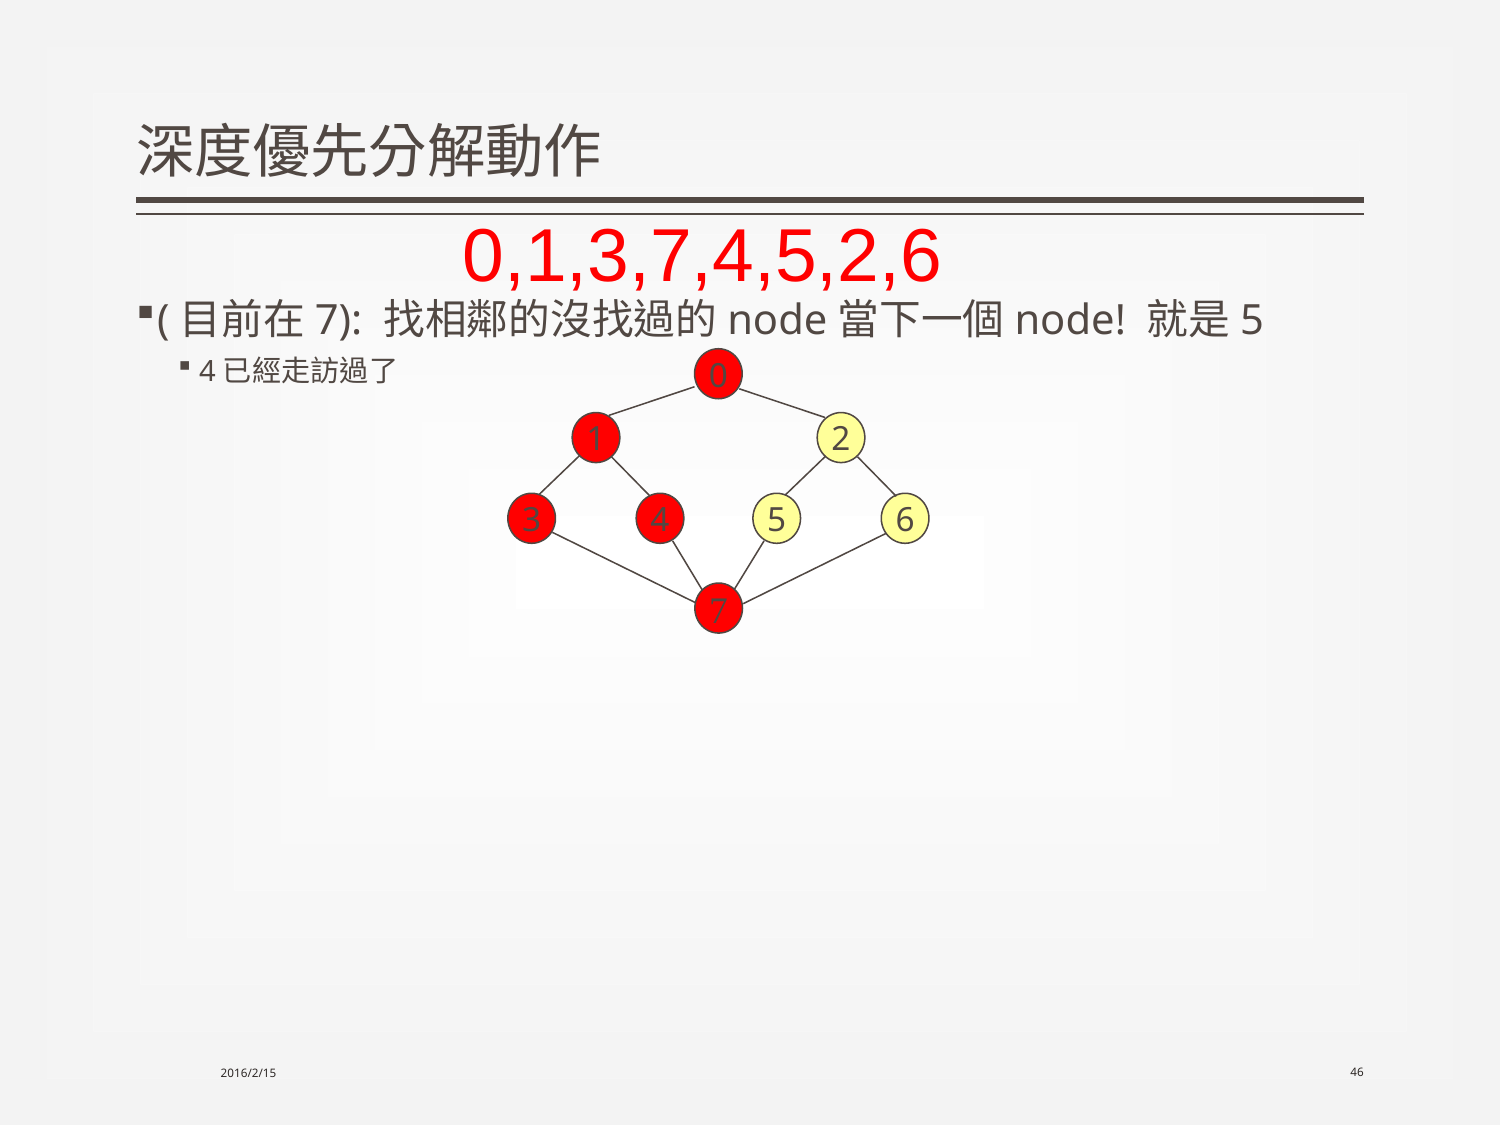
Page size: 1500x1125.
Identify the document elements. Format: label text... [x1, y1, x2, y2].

text_box 0 [694, 348, 743, 399]
title 深度優先分解動作 [135, 12, 1364, 193]
text_box 4 [636, 493, 684, 544]
list (目前在7): 找相鄰的沒找過的node當下一個node! 就是5 4已經走訪過了 [135, 285, 1364, 1035]
text_box 6 [881, 493, 929, 544]
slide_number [135, 1042, 362, 1103]
text_box 0,1,3,7,4,5,2,6 [447, 198, 957, 304]
text_box 7 [694, 583, 743, 634]
text_box 5 [752, 493, 801, 544]
text_box 2 [817, 412, 865, 463]
text_box 1 [572, 412, 620, 463]
slide_number 46 [1138, 1042, 1364, 1103]
text_box 3 [507, 493, 556, 544]
